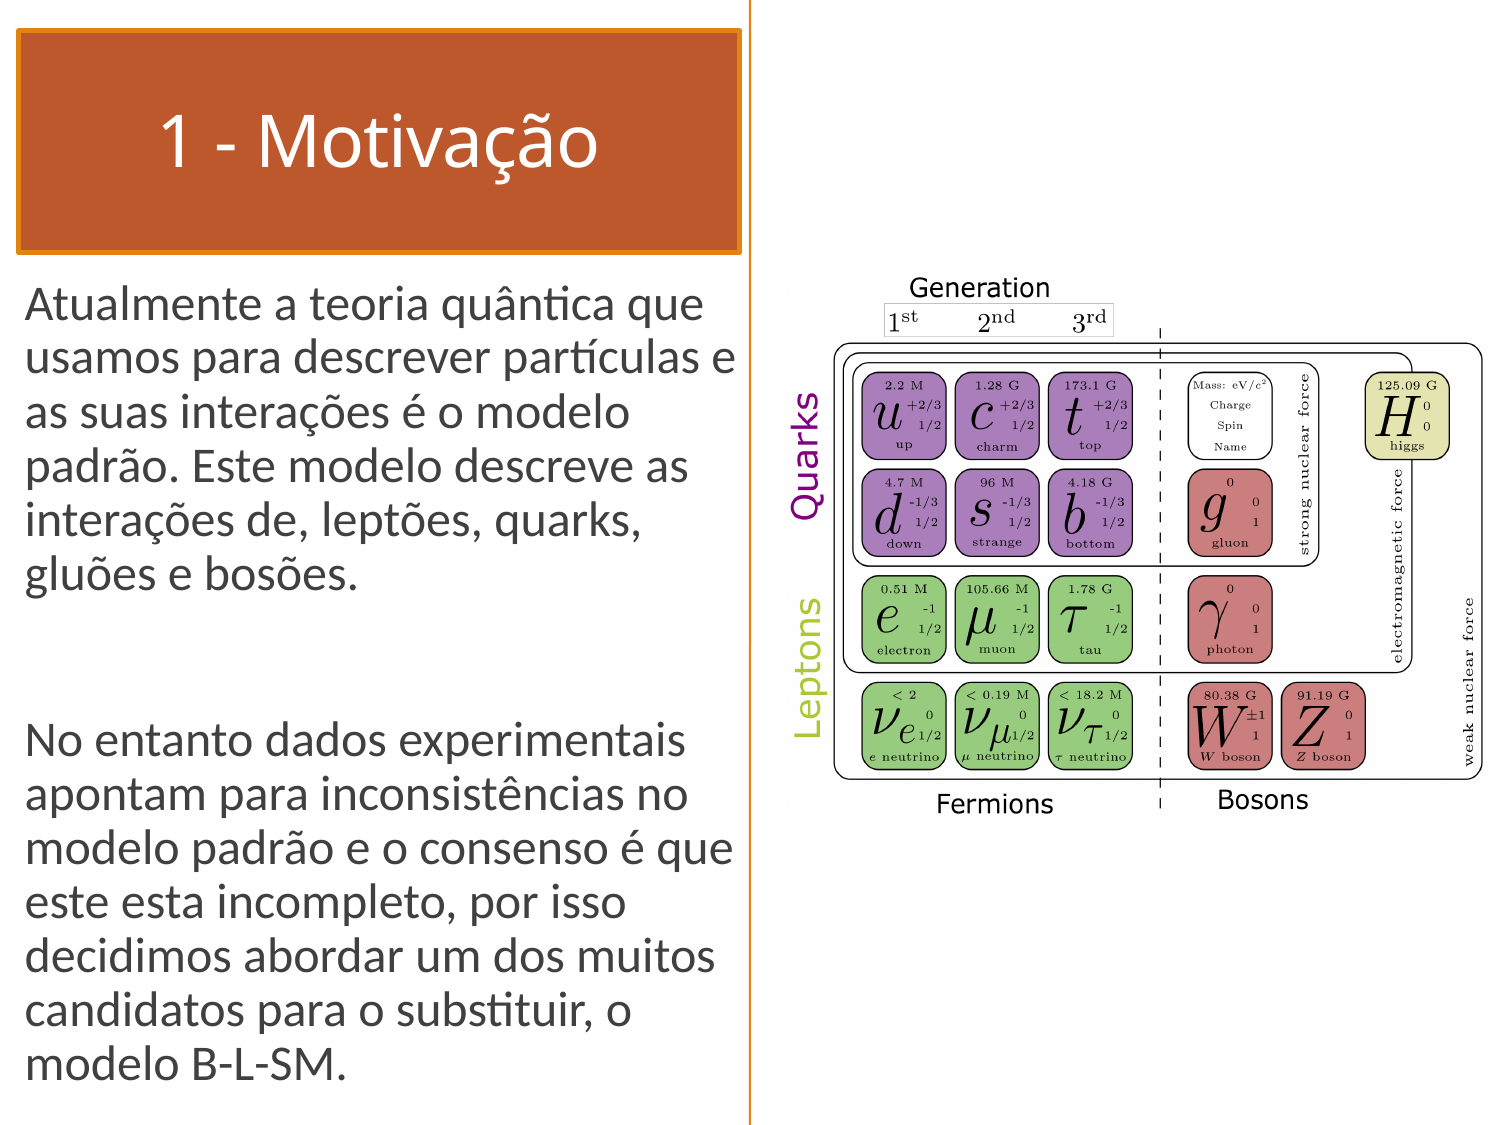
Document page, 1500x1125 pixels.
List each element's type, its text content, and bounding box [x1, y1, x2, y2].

list Atualmente a teoria quântica que usamos para descrever partículas e as suas interações é o modelo padrão. Este modelo descreve as interações de, leptões, quarks, gluões e bosões. No entanto dados experimentais apontam para inconsistências no modelo padrão e o consenso é que este esta incompleto, por isso decidimos abordar um dos muitos candidatos para o substituir, o modelo B-L-SM. [24, 269, 740, 1125]
picture [784, 268, 1487, 827]
title 1 - Motivação [141, 14, 786, 190]
